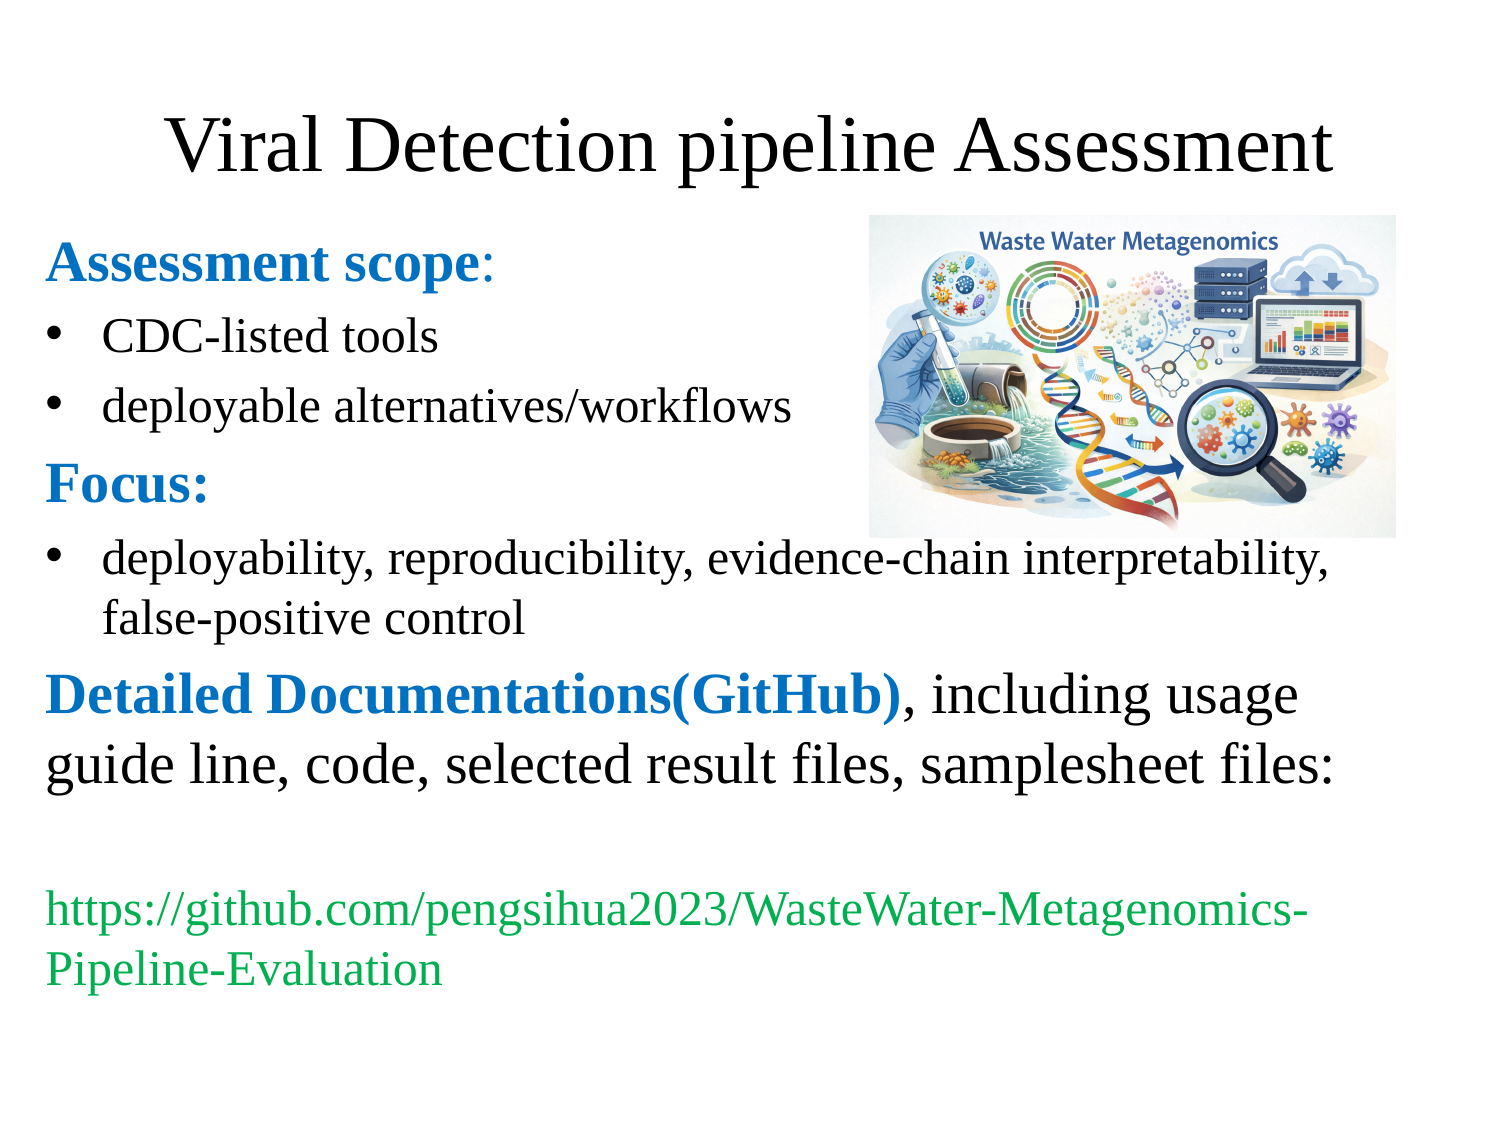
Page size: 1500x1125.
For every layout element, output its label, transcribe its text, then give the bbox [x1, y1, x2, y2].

title Viral Detection pipeline Assessment [75, 45, 1425, 215]
list Assessment scope: CDC-listed tools deployable alternatives/workflows Focus: deployability, reproducibility, evidence-chain interpretability, false-positive control Detailed Documentations(GitHub), including usage guide line, code, selected result files, samplesheet files: https://github.com/pengsihua2023/WasteWater-Metagenomics-Pipeline-Evaluation [30, 215, 1449, 1103]
picture [869, 214, 1396, 538]
